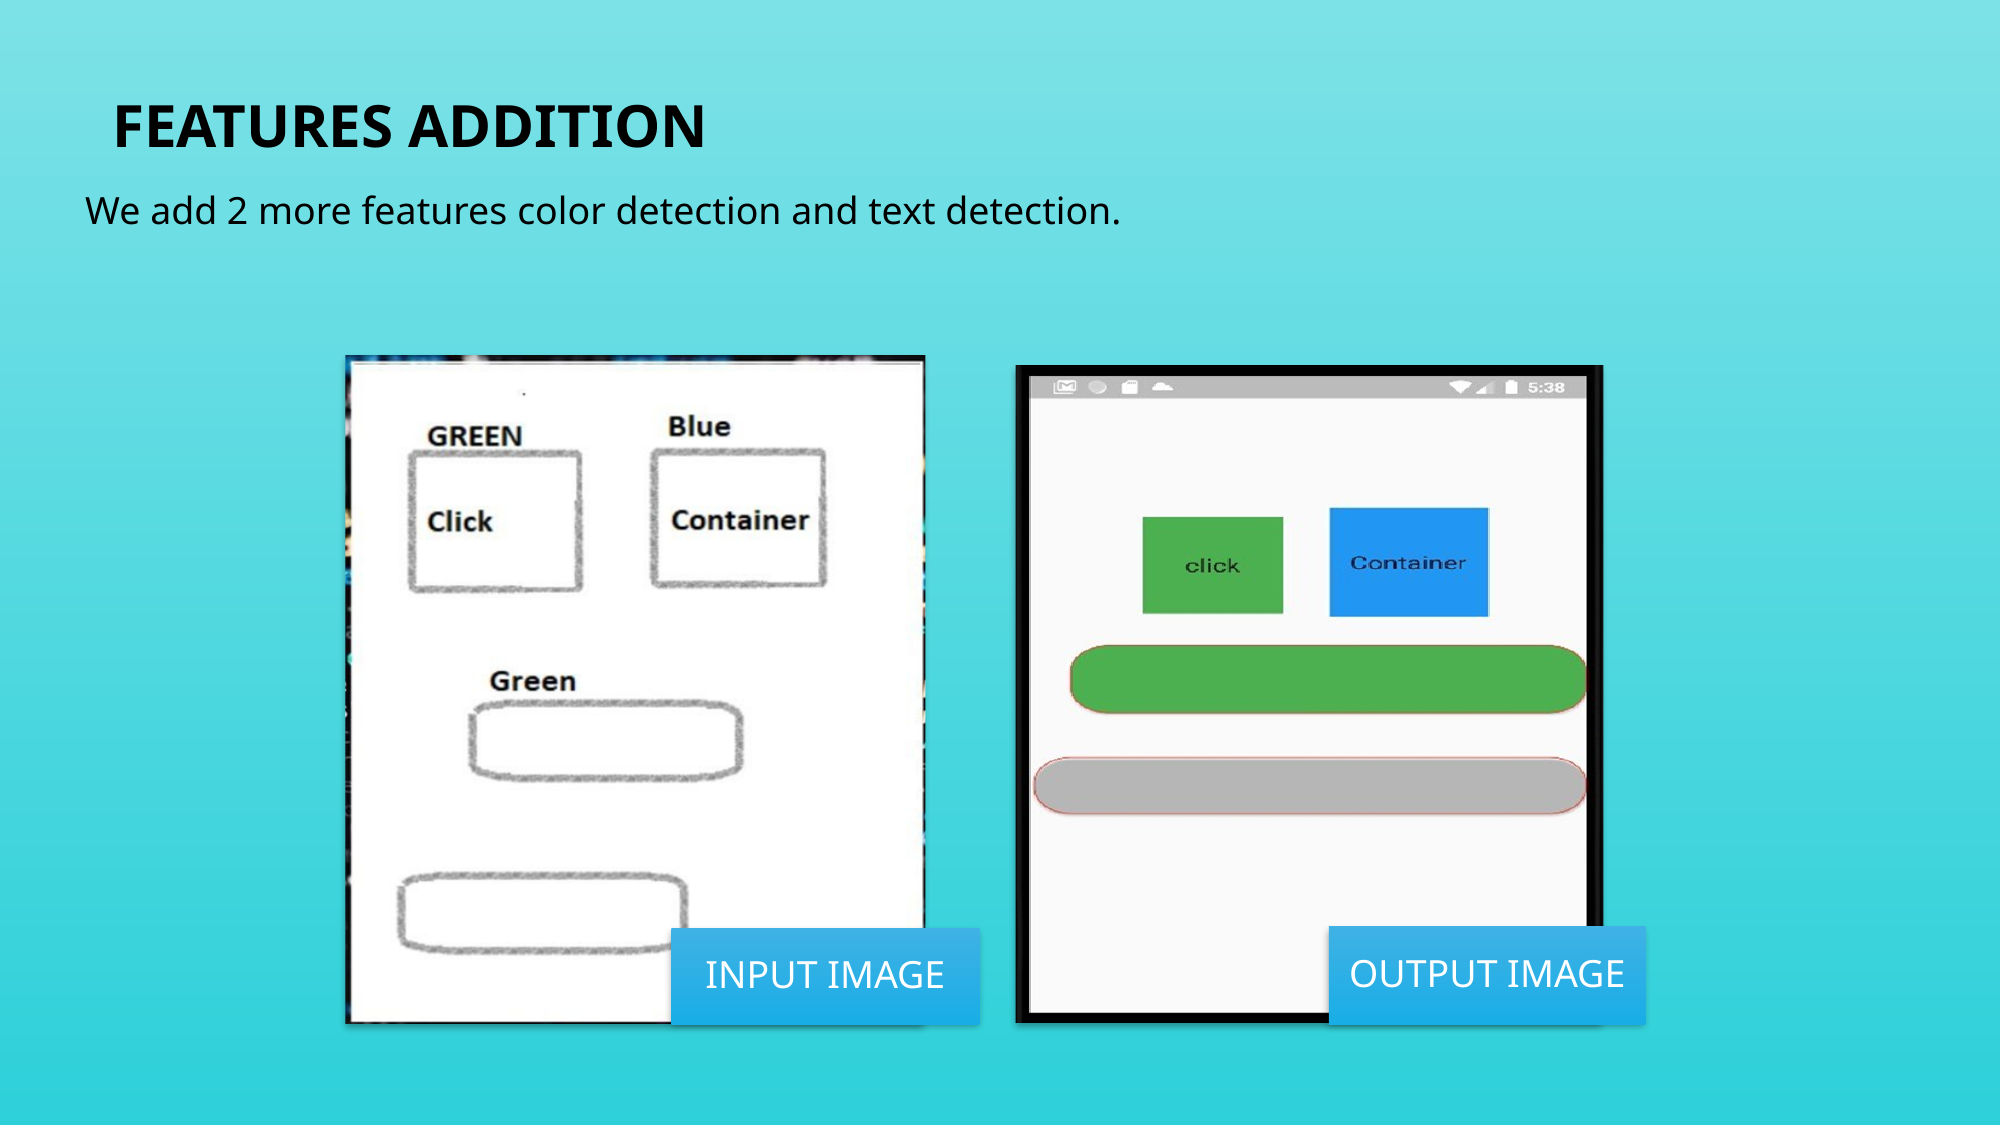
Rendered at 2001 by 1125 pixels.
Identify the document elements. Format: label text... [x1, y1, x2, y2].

text_box FEATURES ADDITION [97, 82, 723, 167]
text_box We add 2 more features color detection and text detection. [70, 179, 1271, 239]
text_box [272, 355, 1676, 1025]
